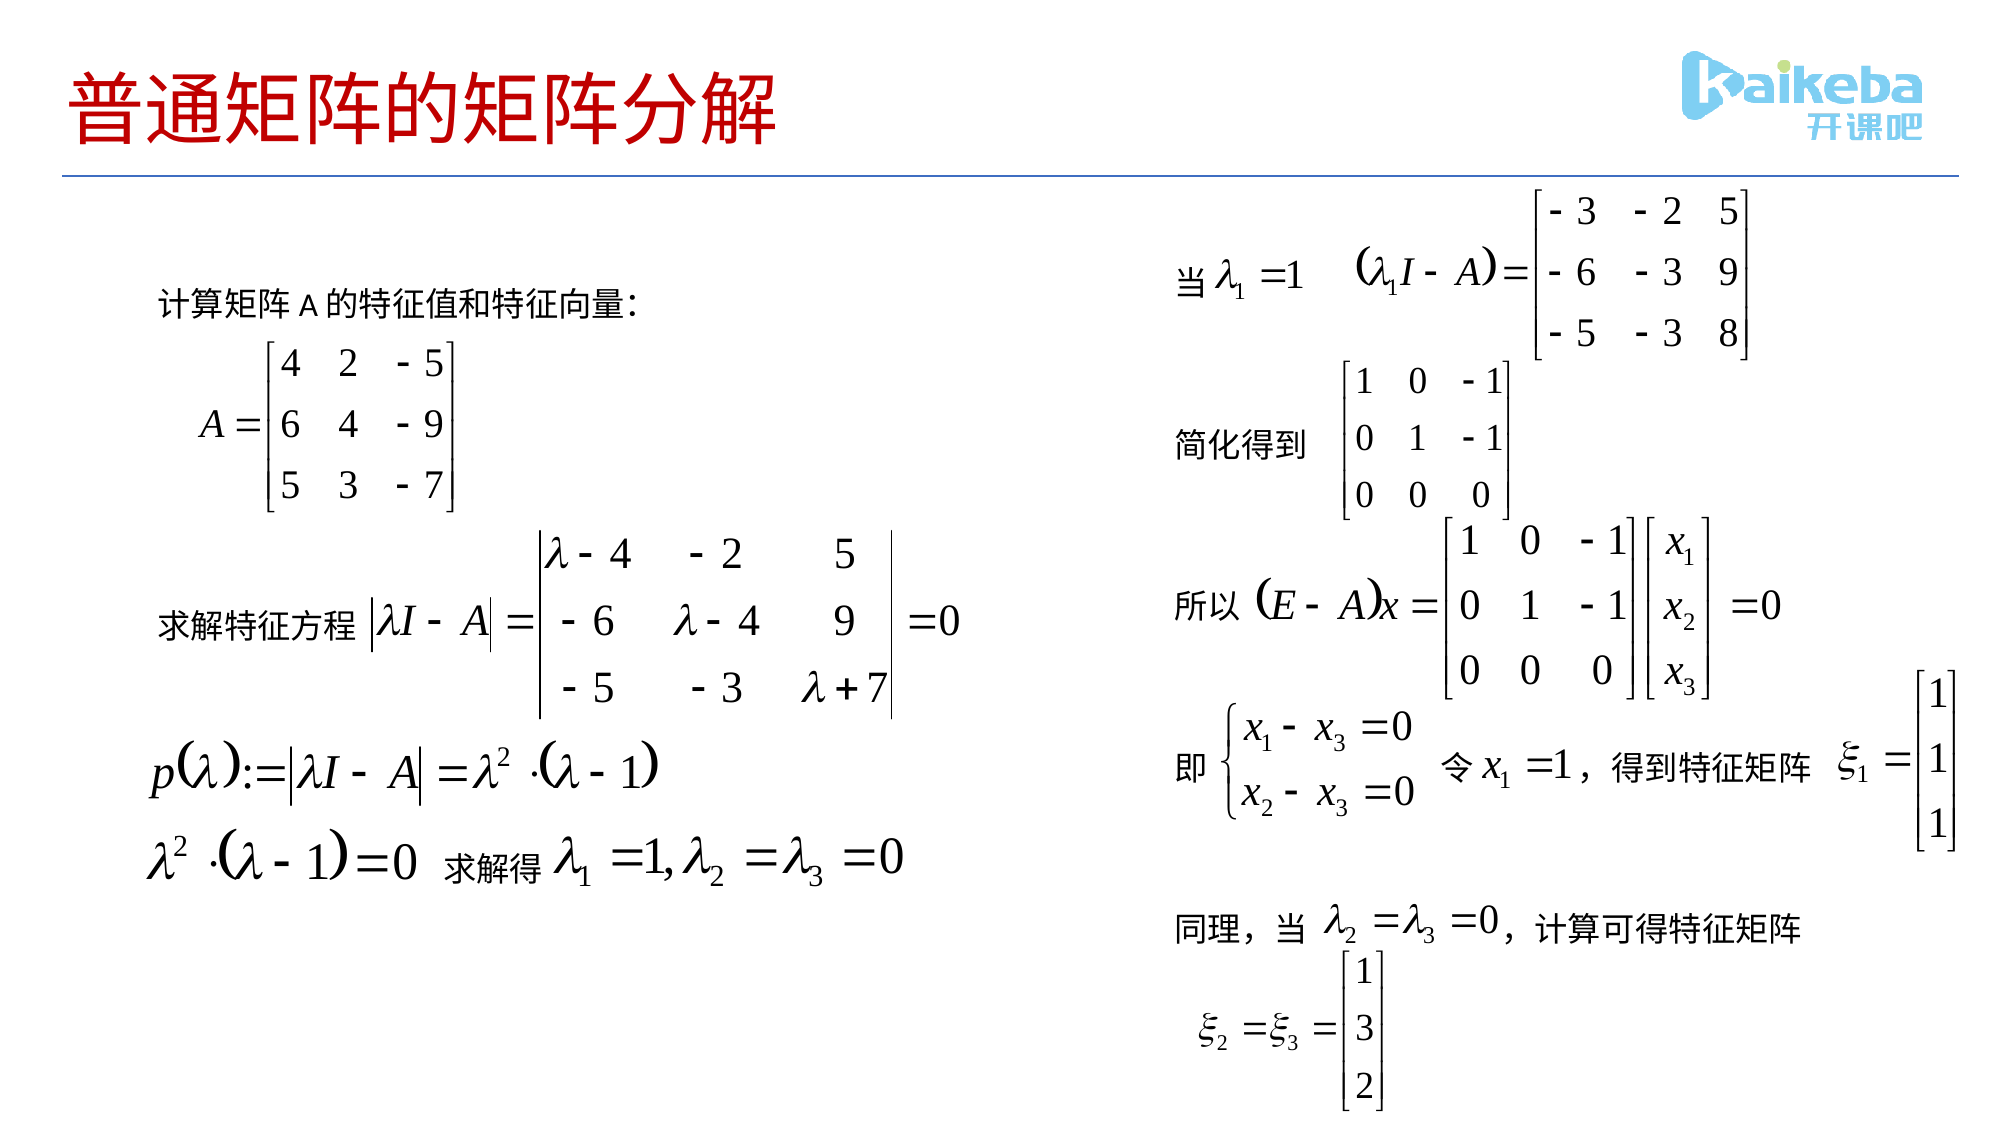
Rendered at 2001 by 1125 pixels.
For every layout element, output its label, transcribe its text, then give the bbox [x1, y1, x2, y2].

text_box 当 简化得到 所以 即 令 ，得到特征矩阵 同理，当 ，计算可得特征矩阵 [1166, 234, 1979, 1080]
text_box 计算矩阵A的特征值和特征向量： 求解特征方程 求解得 [150, 255, 962, 1101]
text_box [1211, 693, 1422, 831]
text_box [137, 822, 427, 902]
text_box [1831, 659, 1971, 863]
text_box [137, 735, 659, 817]
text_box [1316, 891, 1508, 955]
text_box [545, 820, 915, 901]
title 普通矩阵的矩阵分解 [57, 59, 1728, 167]
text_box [1192, 941, 1397, 1122]
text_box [363, 520, 968, 730]
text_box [1350, 179, 1764, 371]
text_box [1334, 351, 1525, 507]
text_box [1208, 247, 1308, 307]
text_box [190, 331, 468, 523]
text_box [1473, 734, 1577, 797]
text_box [1249, 507, 1789, 710]
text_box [1653, 21, 1950, 167]
